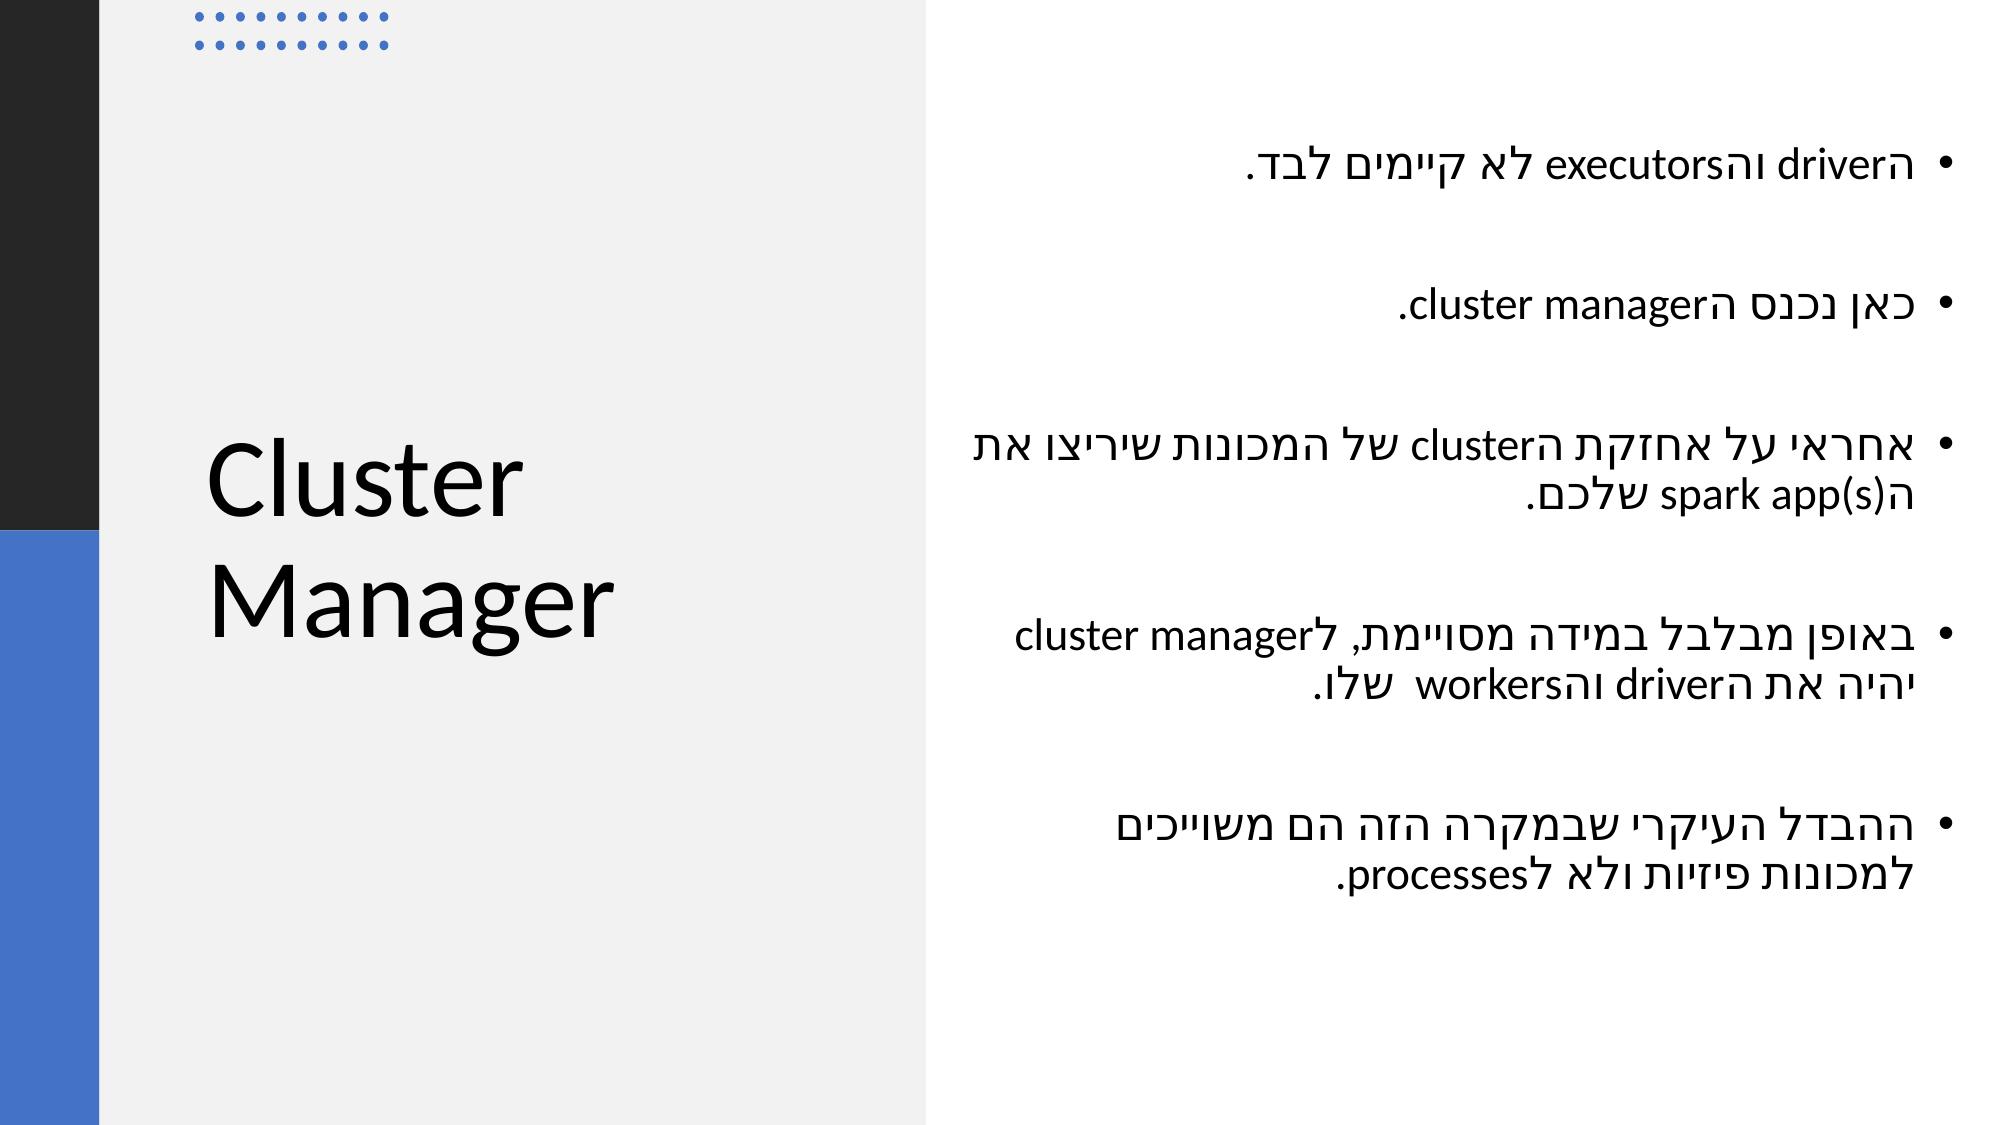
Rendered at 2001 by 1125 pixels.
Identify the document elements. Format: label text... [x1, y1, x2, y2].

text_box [194, 11, 389, 51]
list הdriver והexecutors לא קיימים לבד. כאן נכנס הcluster manager. אחראי על אחזקת הcluster של המכונות שיריצו את הspark app(s) שלכם. באופן מבלבל במידה מסויימת, לcluster manager יהיה את הdriver והworkers שלו. ההבדל העיקרי שבמקרה הזה הם משוייכים למכונות פיזיות ולא לprocesses. [956, 132, 1969, 1048]
text_box [0, 0, 99, 530]
text_box [926, 0, 2000, 1125]
title Cluster Manager [191, 218, 836, 862]
text_box [99, 0, 926, 1125]
text_box [0, 530, 99, 1125]
